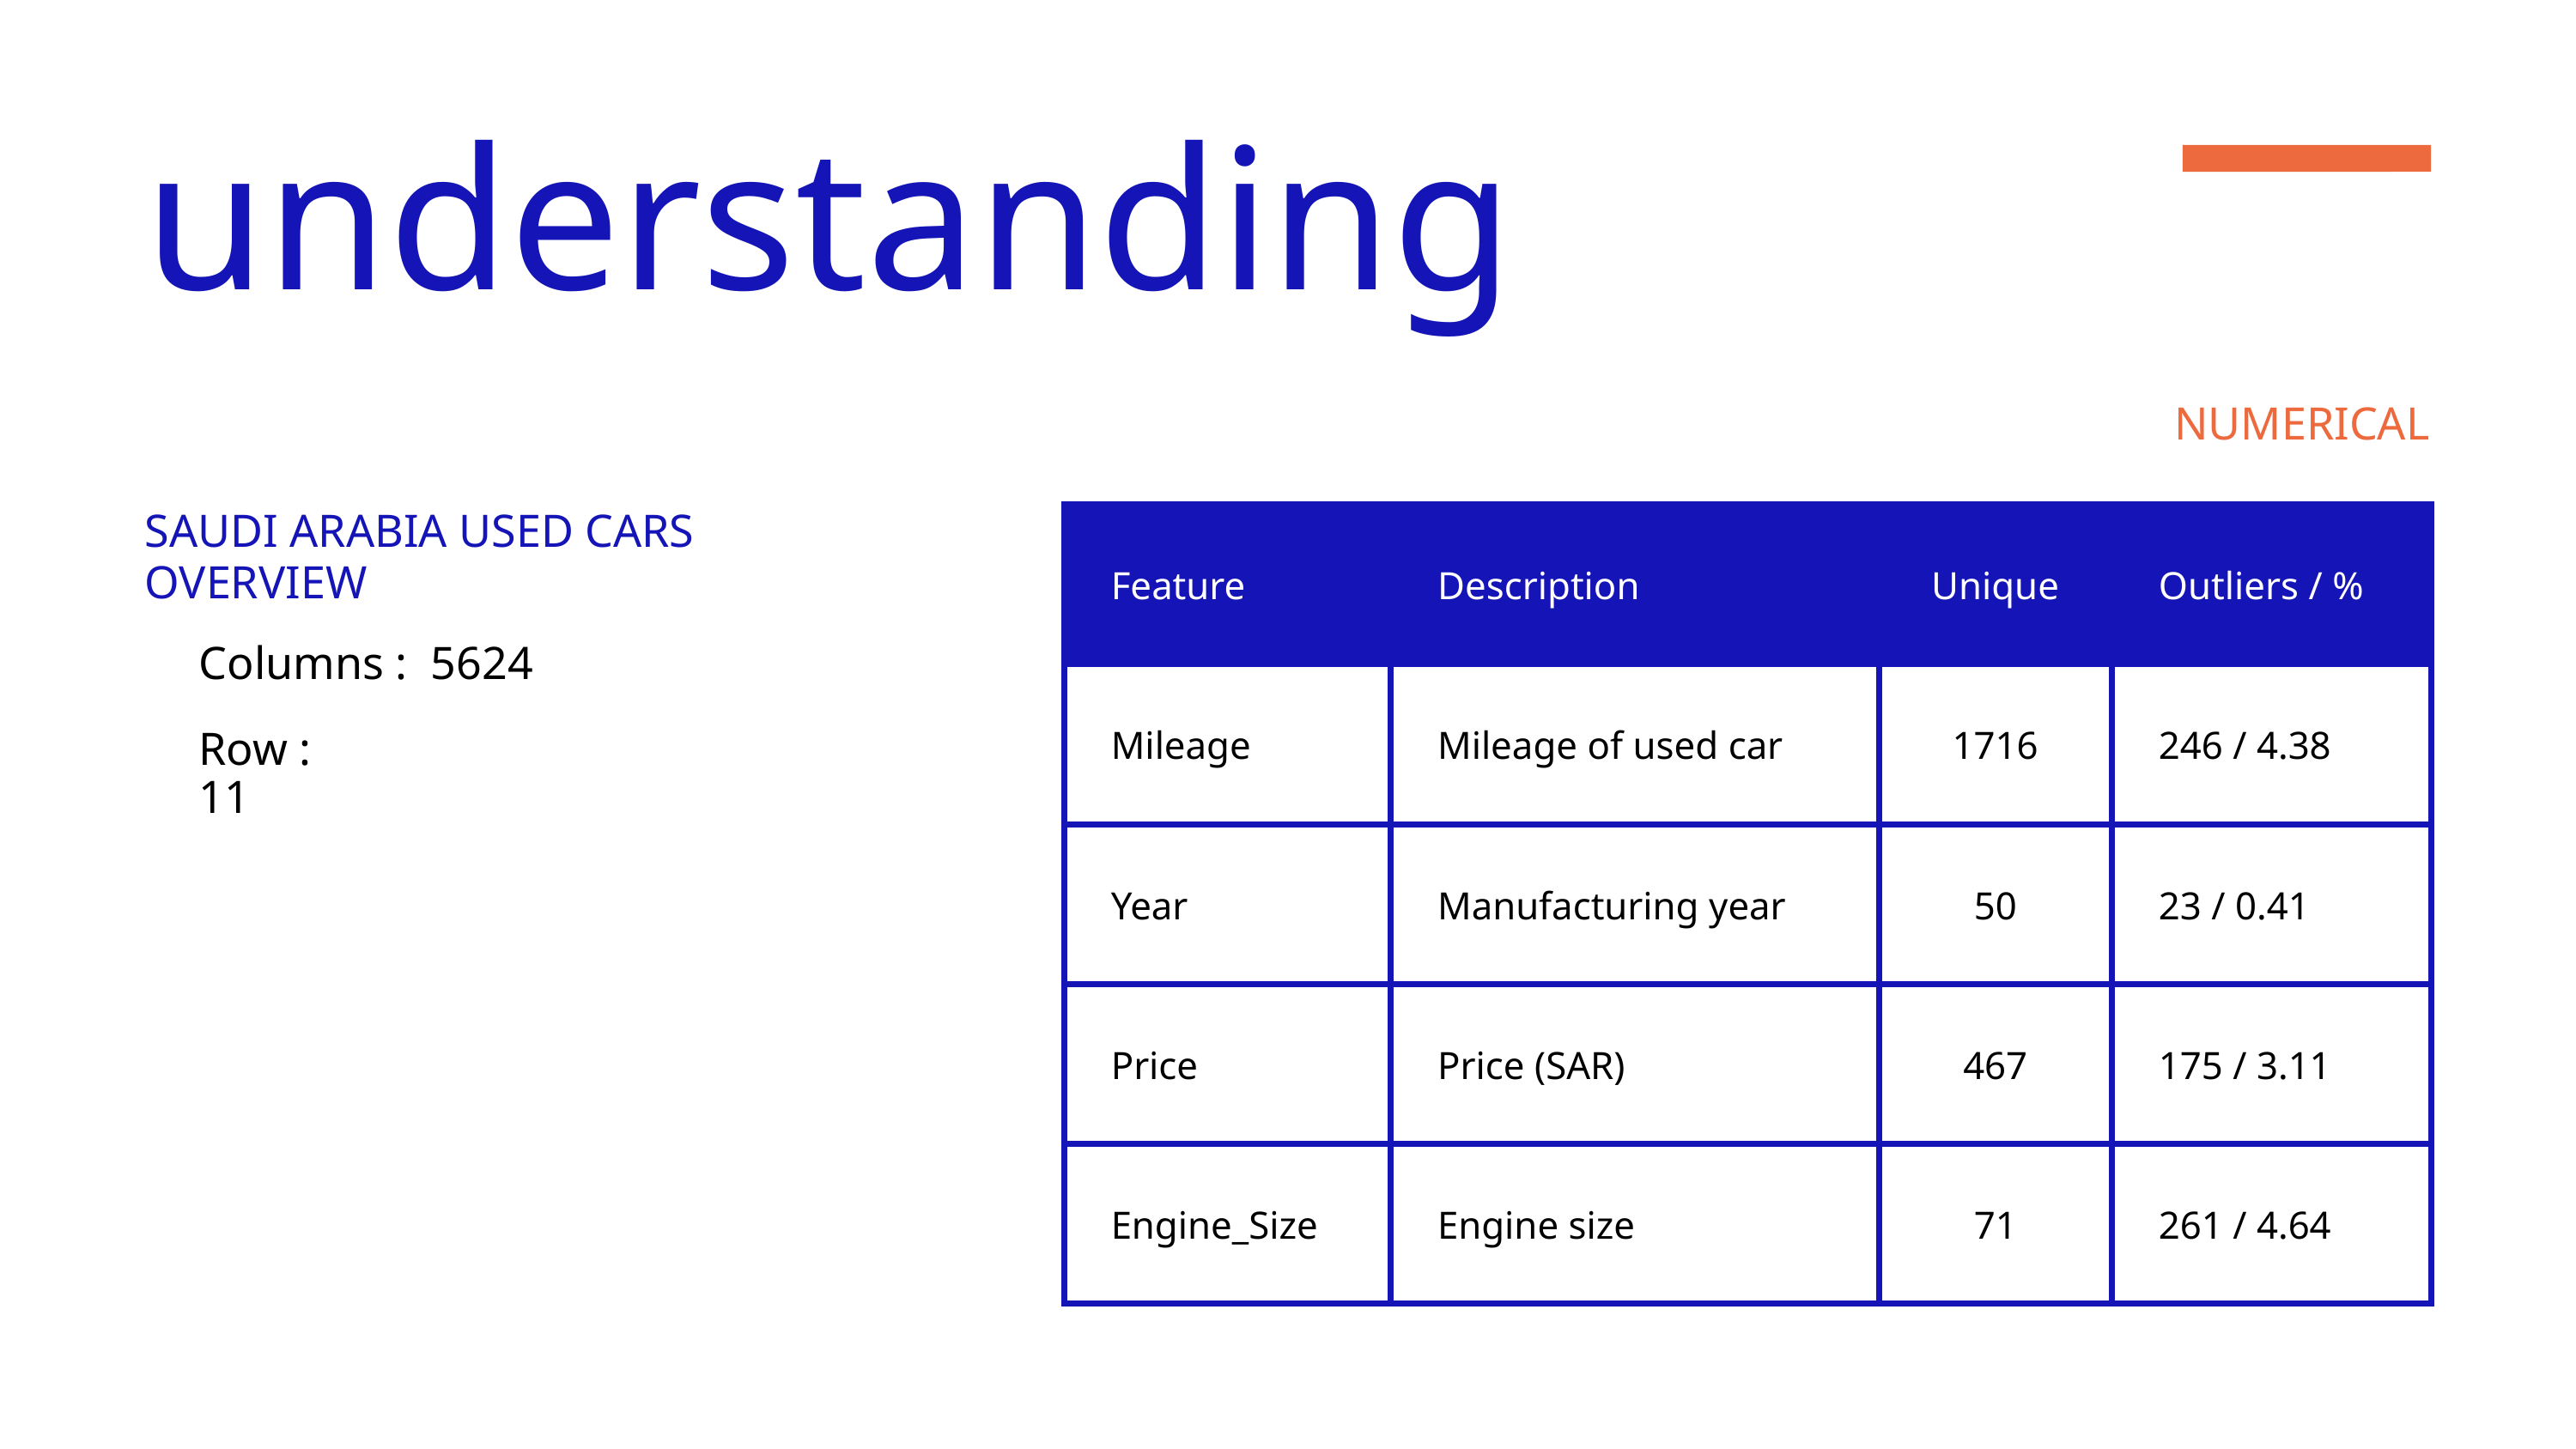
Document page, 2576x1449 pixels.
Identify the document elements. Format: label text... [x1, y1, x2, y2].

table_header Outliers / % [2115, 507, 2428, 661]
table_header Feature [1067, 507, 1388, 661]
table_cell Price (SAR) [1394, 987, 1876, 1141]
text_box understanding [144, 154, 1540, 330]
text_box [144, 504, 705, 777]
text_box NUMERICAL [2174, 401, 2432, 449]
table_cell 246 / 4.38 [2115, 667, 2428, 822]
table_cell Price [1067, 987, 1388, 1141]
table_cell 23 / 0.41 [2115, 828, 2428, 981]
table_cell 71 [1882, 1147, 2109, 1300]
table_cell 467 [1882, 987, 2109, 1141]
table_cell 1716 [1882, 667, 2109, 822]
table_cell Year [1067, 828, 1388, 981]
table_header Description [1394, 507, 1876, 661]
table_cell 50 [1882, 828, 2109, 981]
table_cell Manufacturing year [1394, 828, 1876, 981]
table_cell 175 / 3.11 [2115, 987, 2428, 1141]
table_cell Engine_Size [1067, 1147, 1388, 1300]
table_cell Mileage [1067, 667, 1388, 822]
table_cell Mileage of used car [1394, 667, 1876, 822]
table_cell 261 / 4.64 [2115, 1147, 2428, 1300]
table_header Unique [1882, 507, 2109, 661]
table_cell Engine size [1394, 1147, 1876, 1300]
